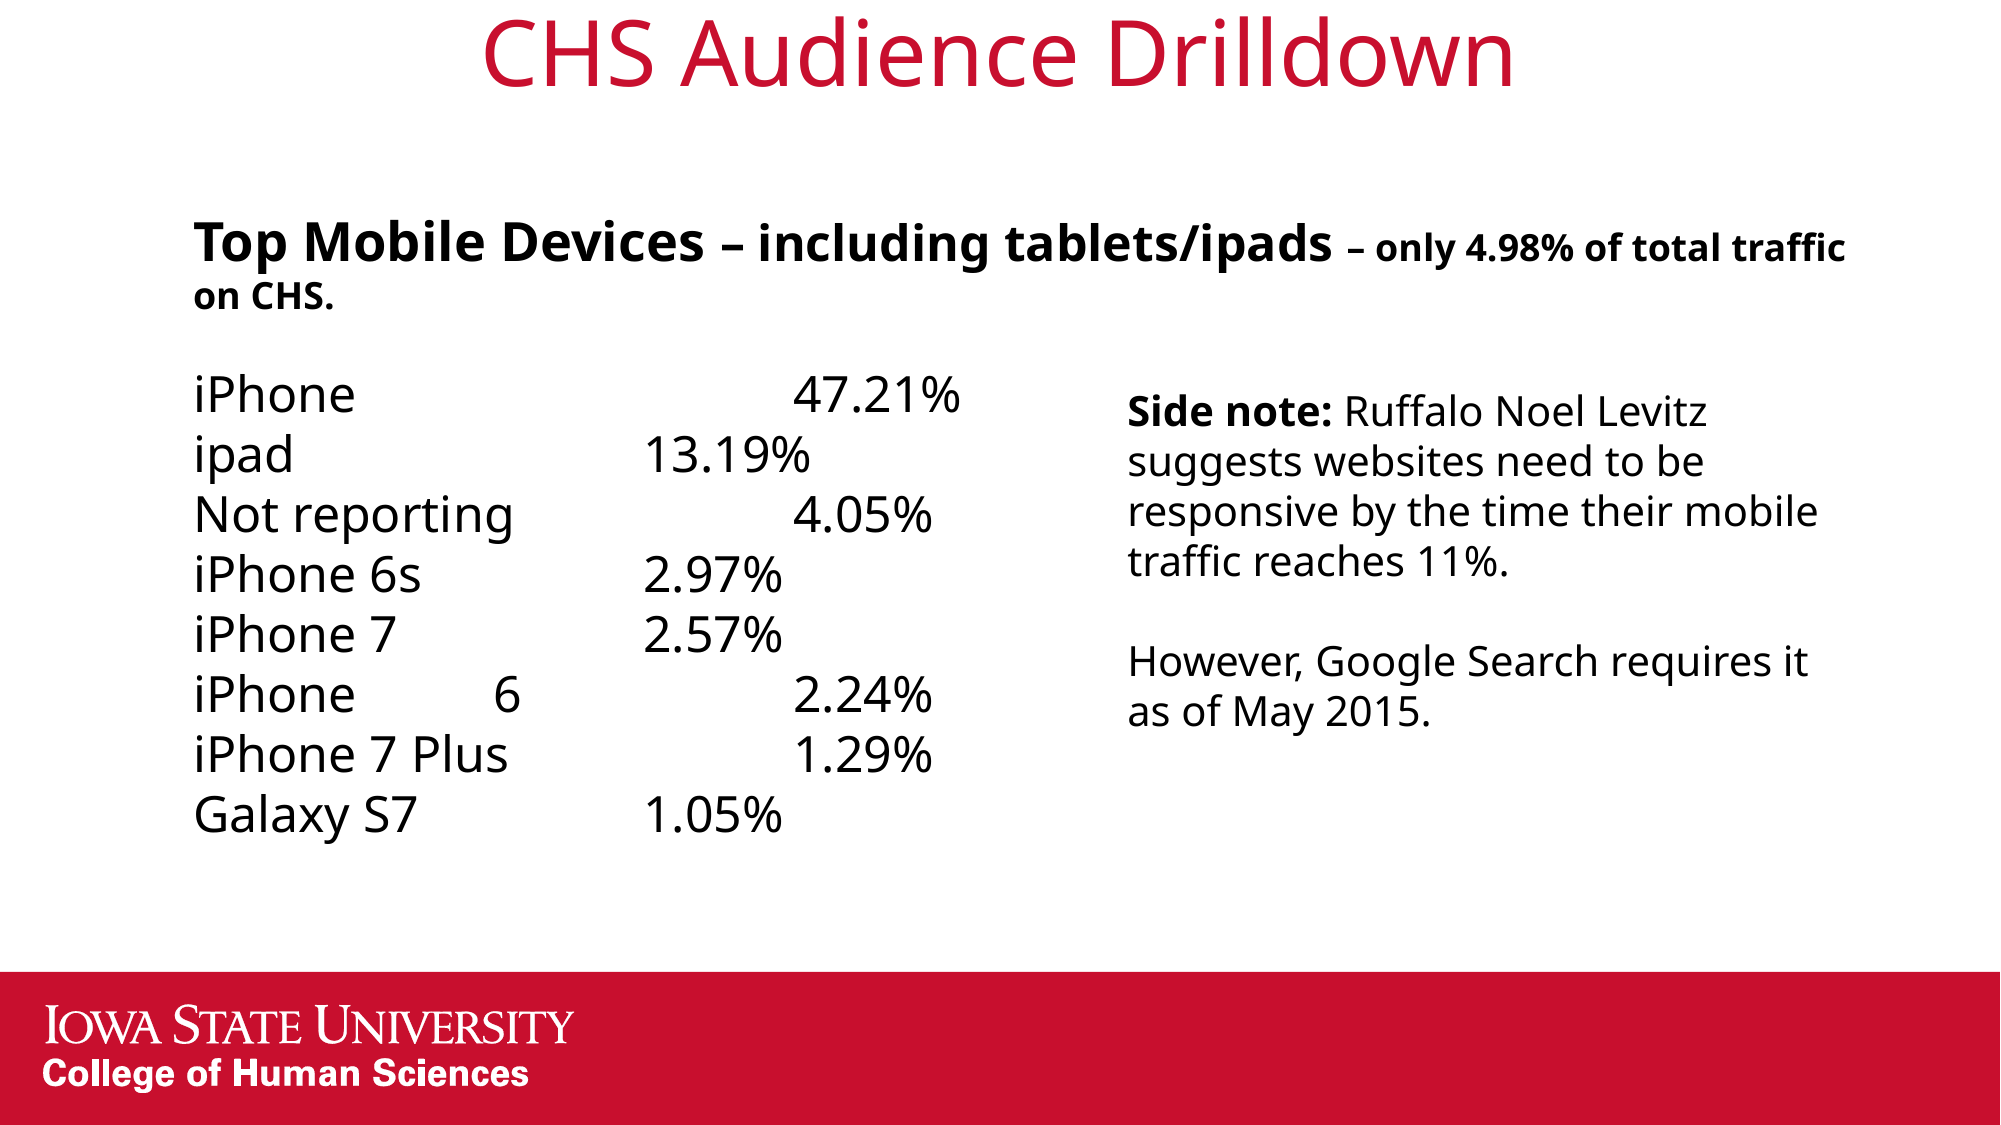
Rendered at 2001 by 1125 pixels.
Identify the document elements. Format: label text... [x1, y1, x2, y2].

text_box Top Mobile Devices – including tablets/ipads – only 4.98% of total traffic on CHS. iPhone 47.21% ipad 13.19% Not reporting 4.05% iPhone 6s 2.97% iPhone 7 2.57% iPhone 6 2.24% iPhone 7 Plus 1.29% Galaxy S7 1.05% [178, 200, 1903, 910]
text_box Side note: Ruffalo Noel Levitz suggests websites need to be responsive by the time their mobile traffic reaches 11%. However, Google Search requires it as of May 2015. [1112, 377, 1865, 792]
text_box CHS Audience Drilldown [249, 0, 1750, 155]
text_box [0, 971, 2000, 1125]
picture [43, 1003, 576, 1093]
